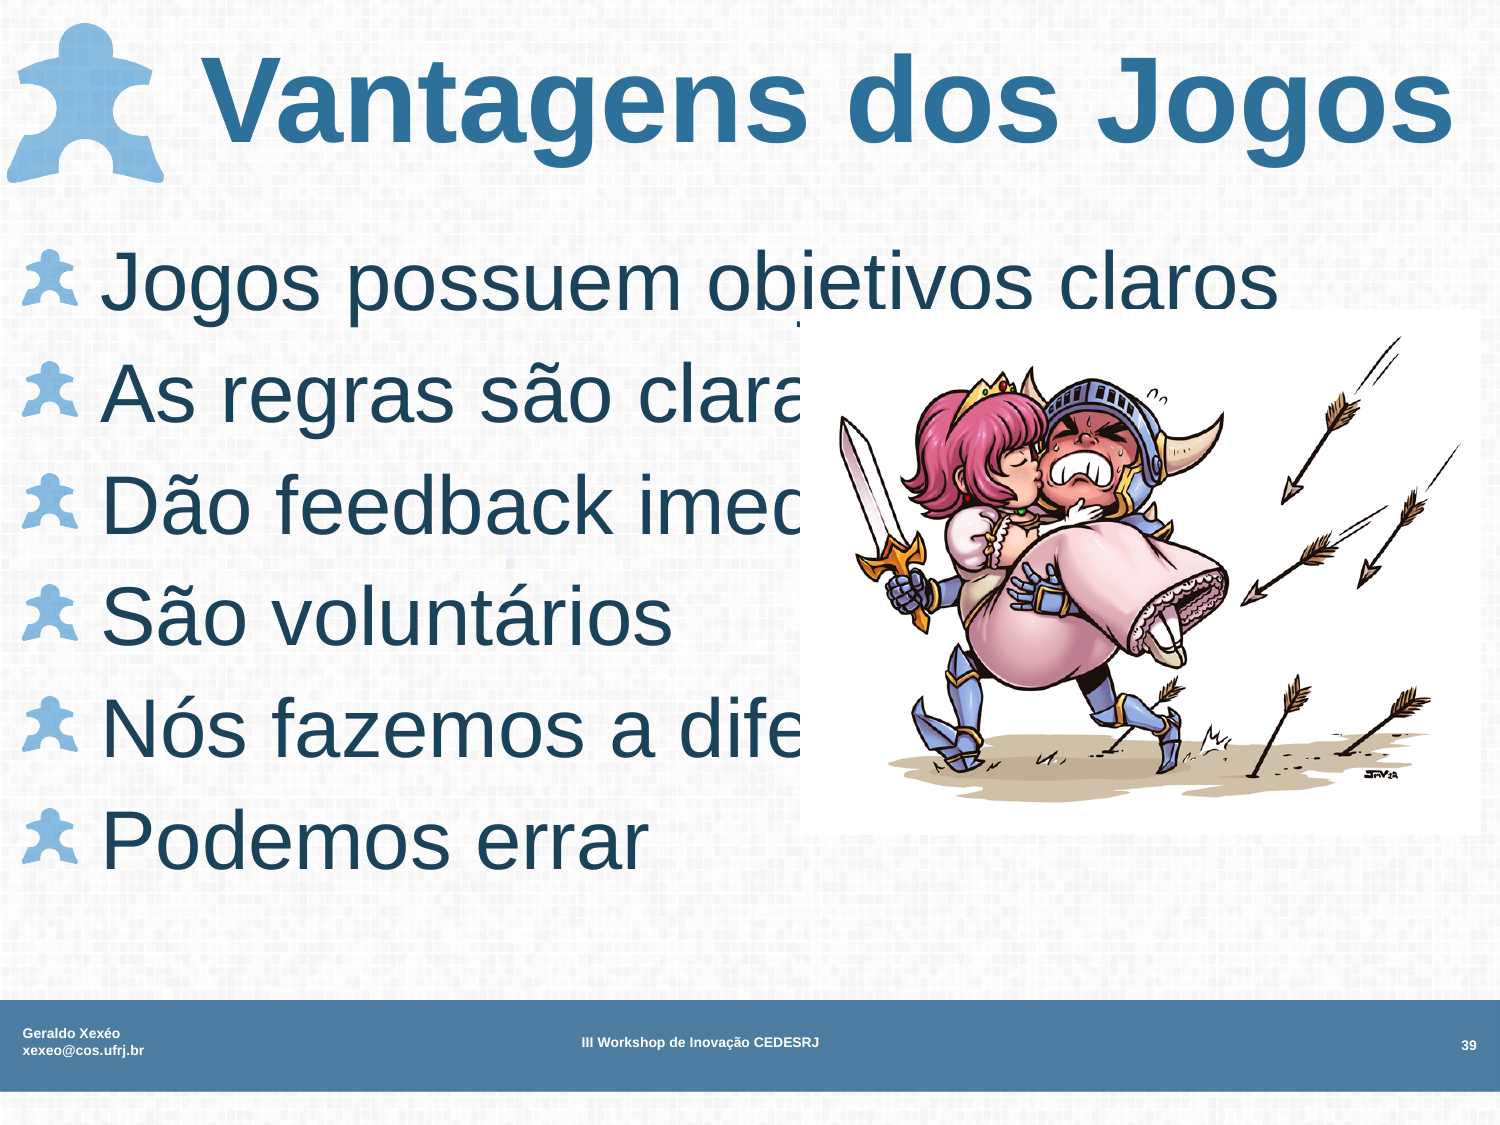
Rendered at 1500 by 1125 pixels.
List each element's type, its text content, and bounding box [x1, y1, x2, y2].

slide_number Geraldo Xexéo xexeo@cos.ufrj.br [7, 1017, 203, 1066]
list Jogos possuem objetivos claros As regras são claras e fixas Dão feedback imediato São voluntários Nós fazemos a diferença Podemos errar [7, 220, 1481, 976]
title Vantagens dos Jogos [185, 11, 1481, 195]
picture [0, 0, 1500, 1125]
slide_number 39 [1297, 1021, 1492, 1069]
footer III Workshop de Inovação CEDESRJ [483, 1017, 919, 1066]
